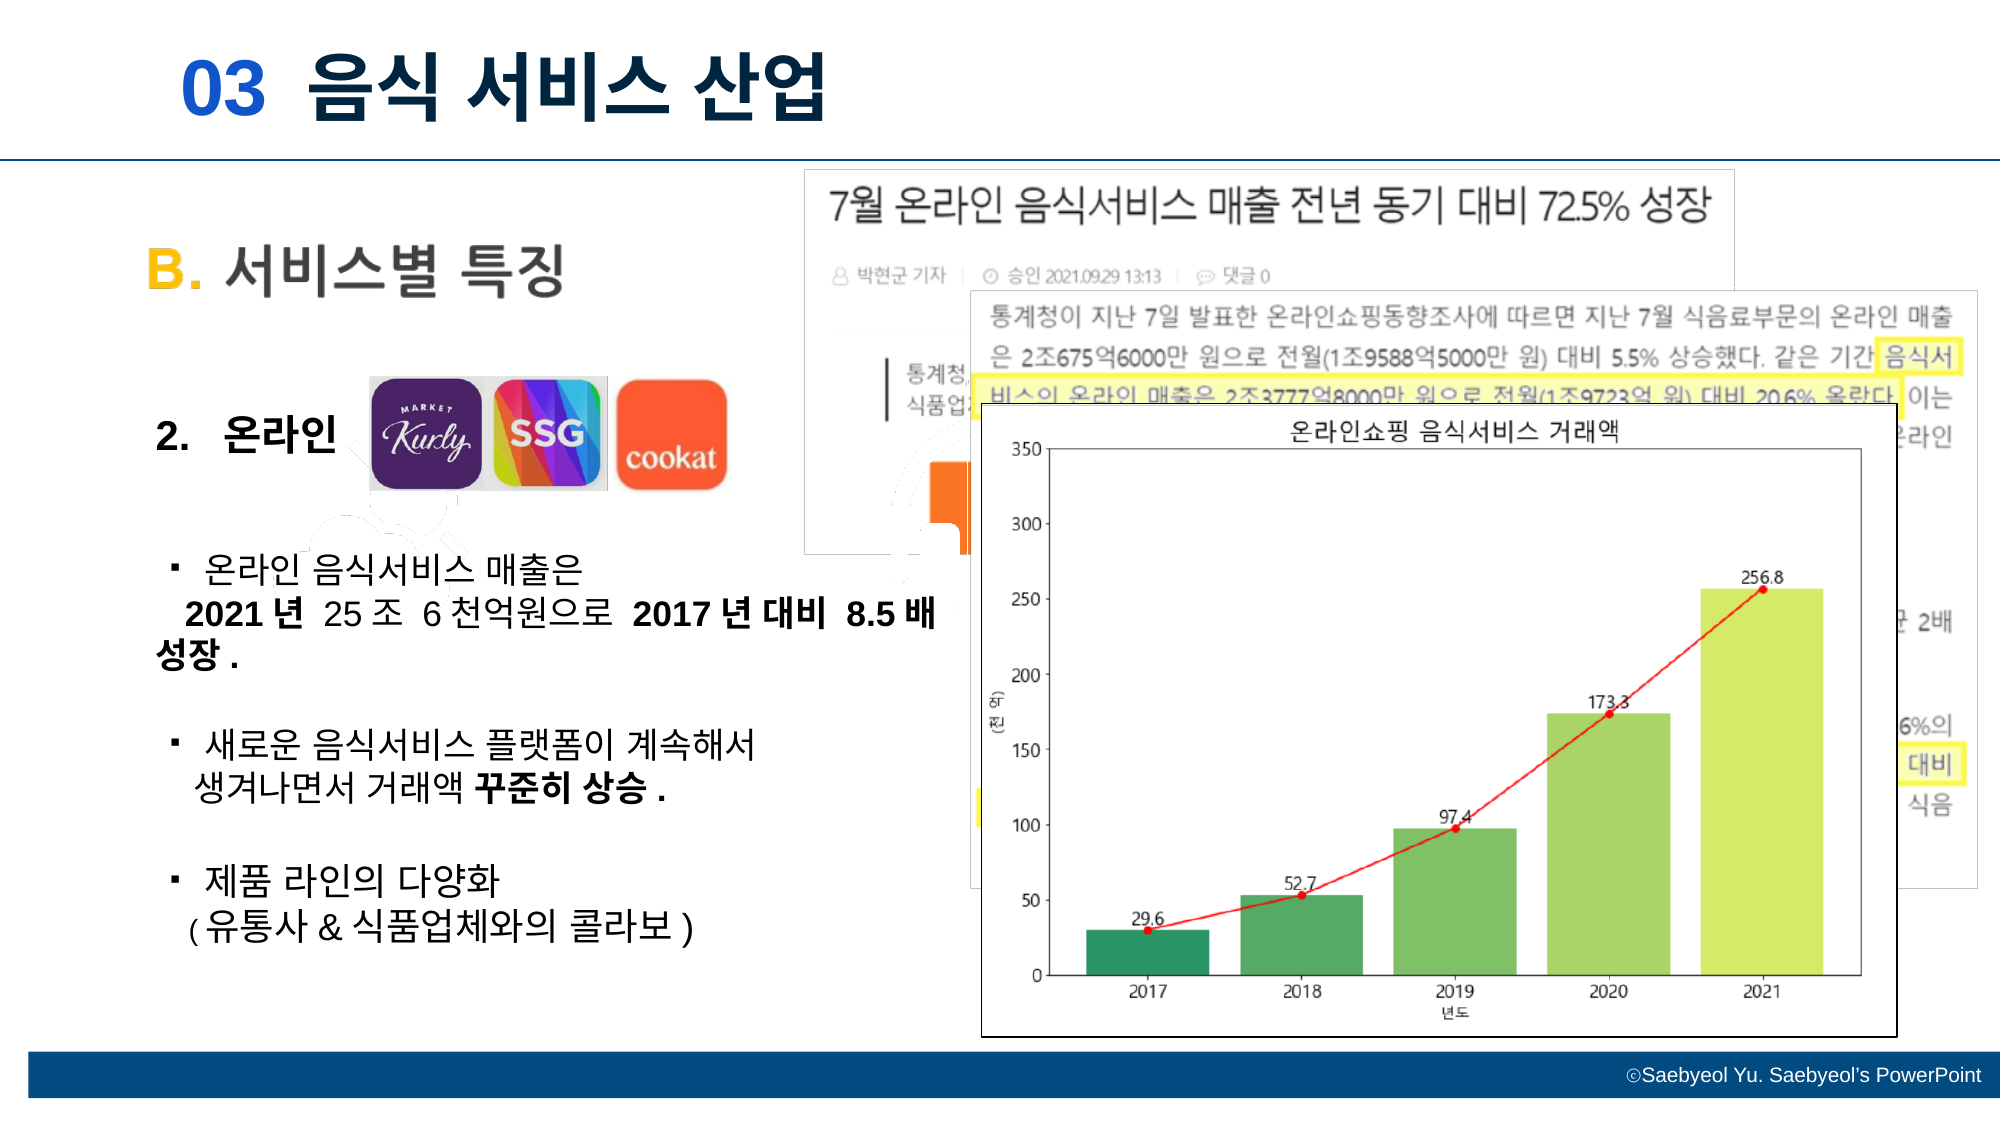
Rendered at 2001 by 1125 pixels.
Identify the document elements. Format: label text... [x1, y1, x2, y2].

text_box 03 음식 서비스 산업 [165, 28, 1079, 139]
text_box 2. 온라인 ⠂온라인 음식서비스 매출은 2021년 25조 6천억원으로 2017년 대비 8.5배 성장. ⠂새로운 음식서비스 플랫폼이 계속해서 생겨나면서 거래액 꾸준히 상승. ⠂제품 라인의 다양화 (유통사&식품업체와의 콜라보) [140, 393, 977, 964]
picture [111, 167, 1982, 1037]
picture [256, 375, 734, 640]
